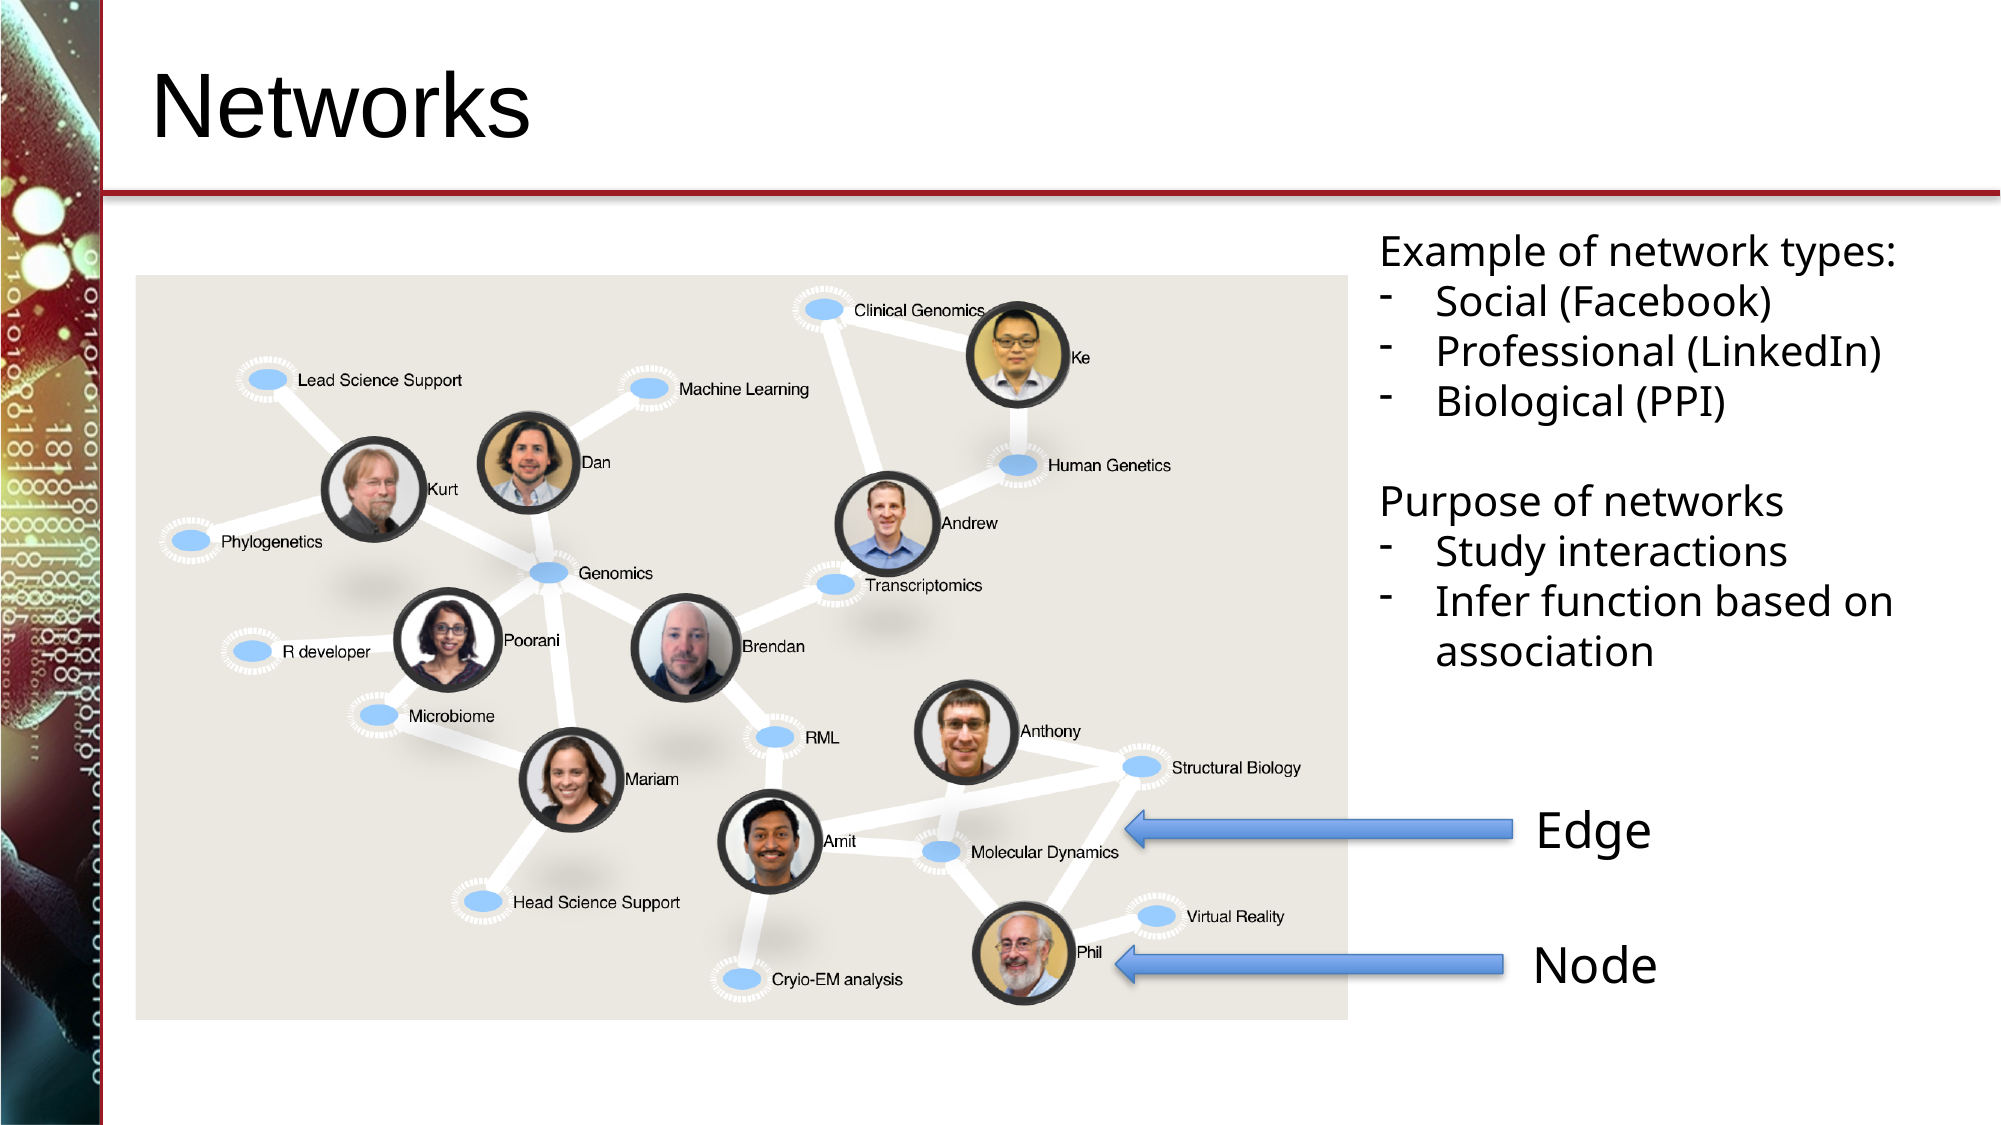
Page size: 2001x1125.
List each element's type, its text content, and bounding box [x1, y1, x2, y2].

picture [135, 274, 1349, 1020]
picture [1, 1, 99, 1124]
title Networks [135, 31, 1900, 171]
text_box Edge [1520, 791, 1668, 866]
text_box Node [1517, 926, 1675, 1001]
text_box [1354, 818, 1514, 840]
text_box [1354, 953, 1504, 975]
text_box Example of network types: Social (Facebook) Professional (LinkedIn) Biological (PPI) Purpose of networks Study interactions Infer function based on association [1364, 217, 1962, 683]
